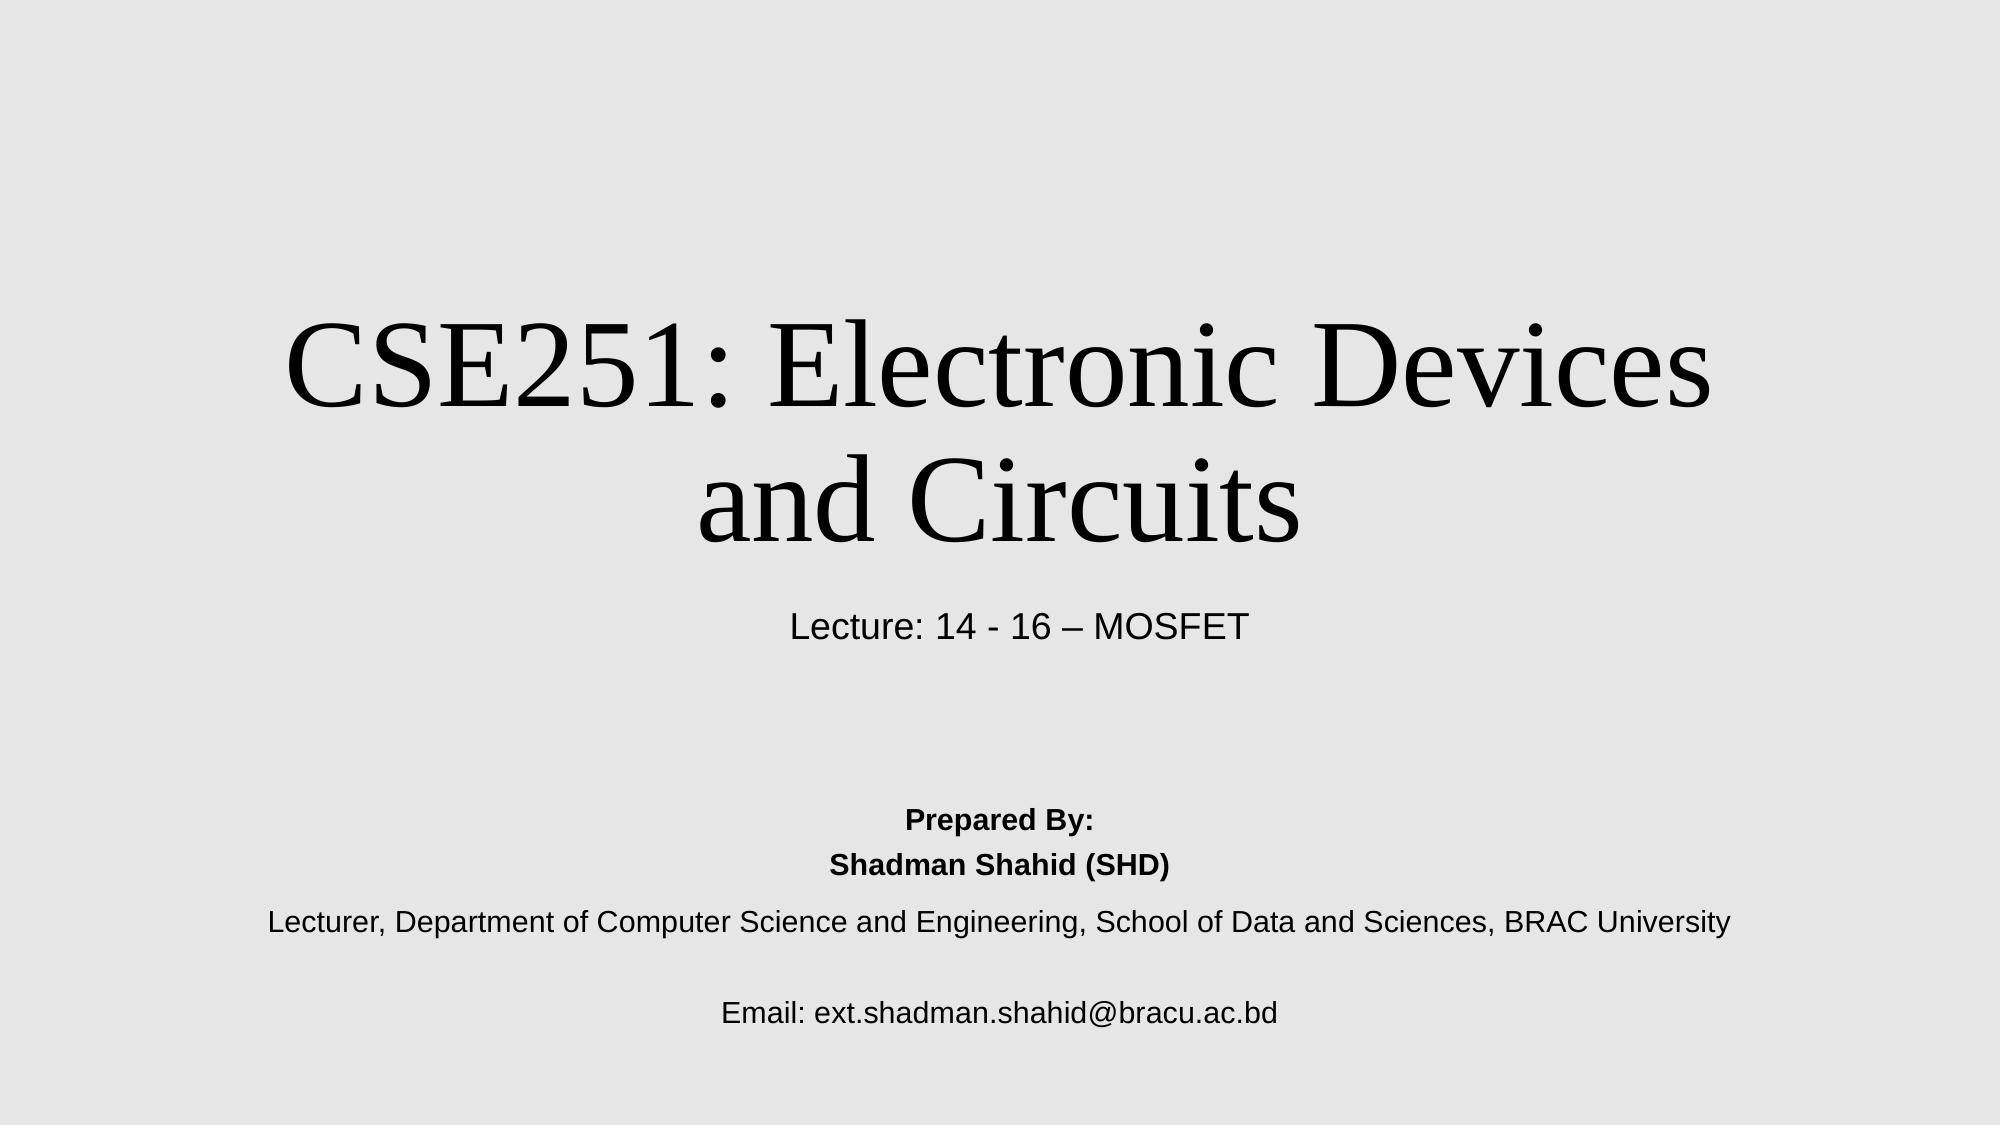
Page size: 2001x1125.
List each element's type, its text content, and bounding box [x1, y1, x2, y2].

text_box Lecture: 14 - 16 – MOSFET [774, 595, 1266, 655]
subtitle Prepared By: Shadman Shahid (SHD) Lecturer, Department of Computer Science and Engineering, School of Data and Sciences, BRAC University Email: ext.shadman.shahid@bracu.ac.bd [249, 796, 1750, 1068]
title CSE251: Electronic Devices and Circuits [249, 184, 1750, 576]
